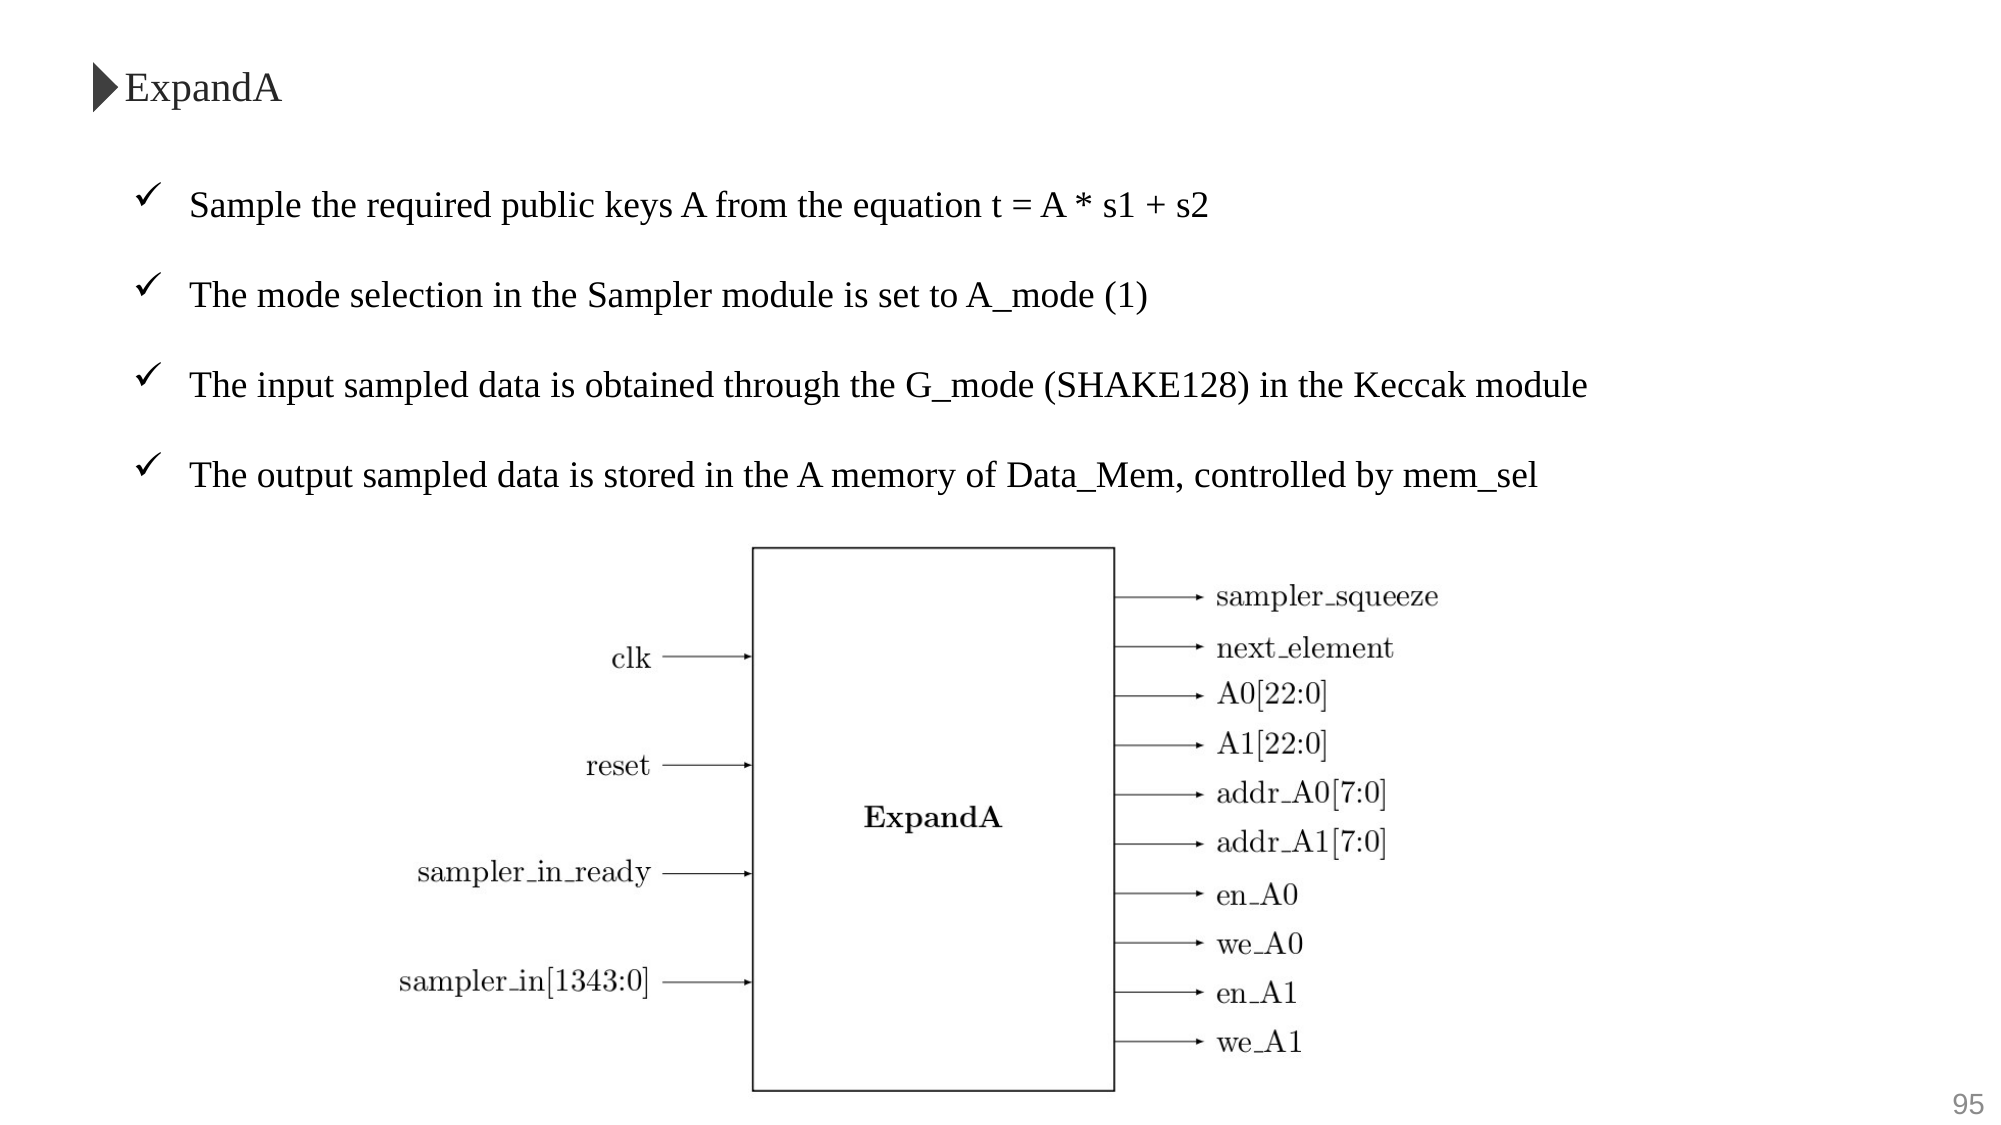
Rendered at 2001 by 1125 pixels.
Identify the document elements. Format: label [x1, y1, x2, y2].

text_box [118, 127, 1724, 503]
picture [389, 535, 1453, 1103]
slide_number [1550, 1072, 2000, 1125]
text_box [93, 52, 299, 118]
